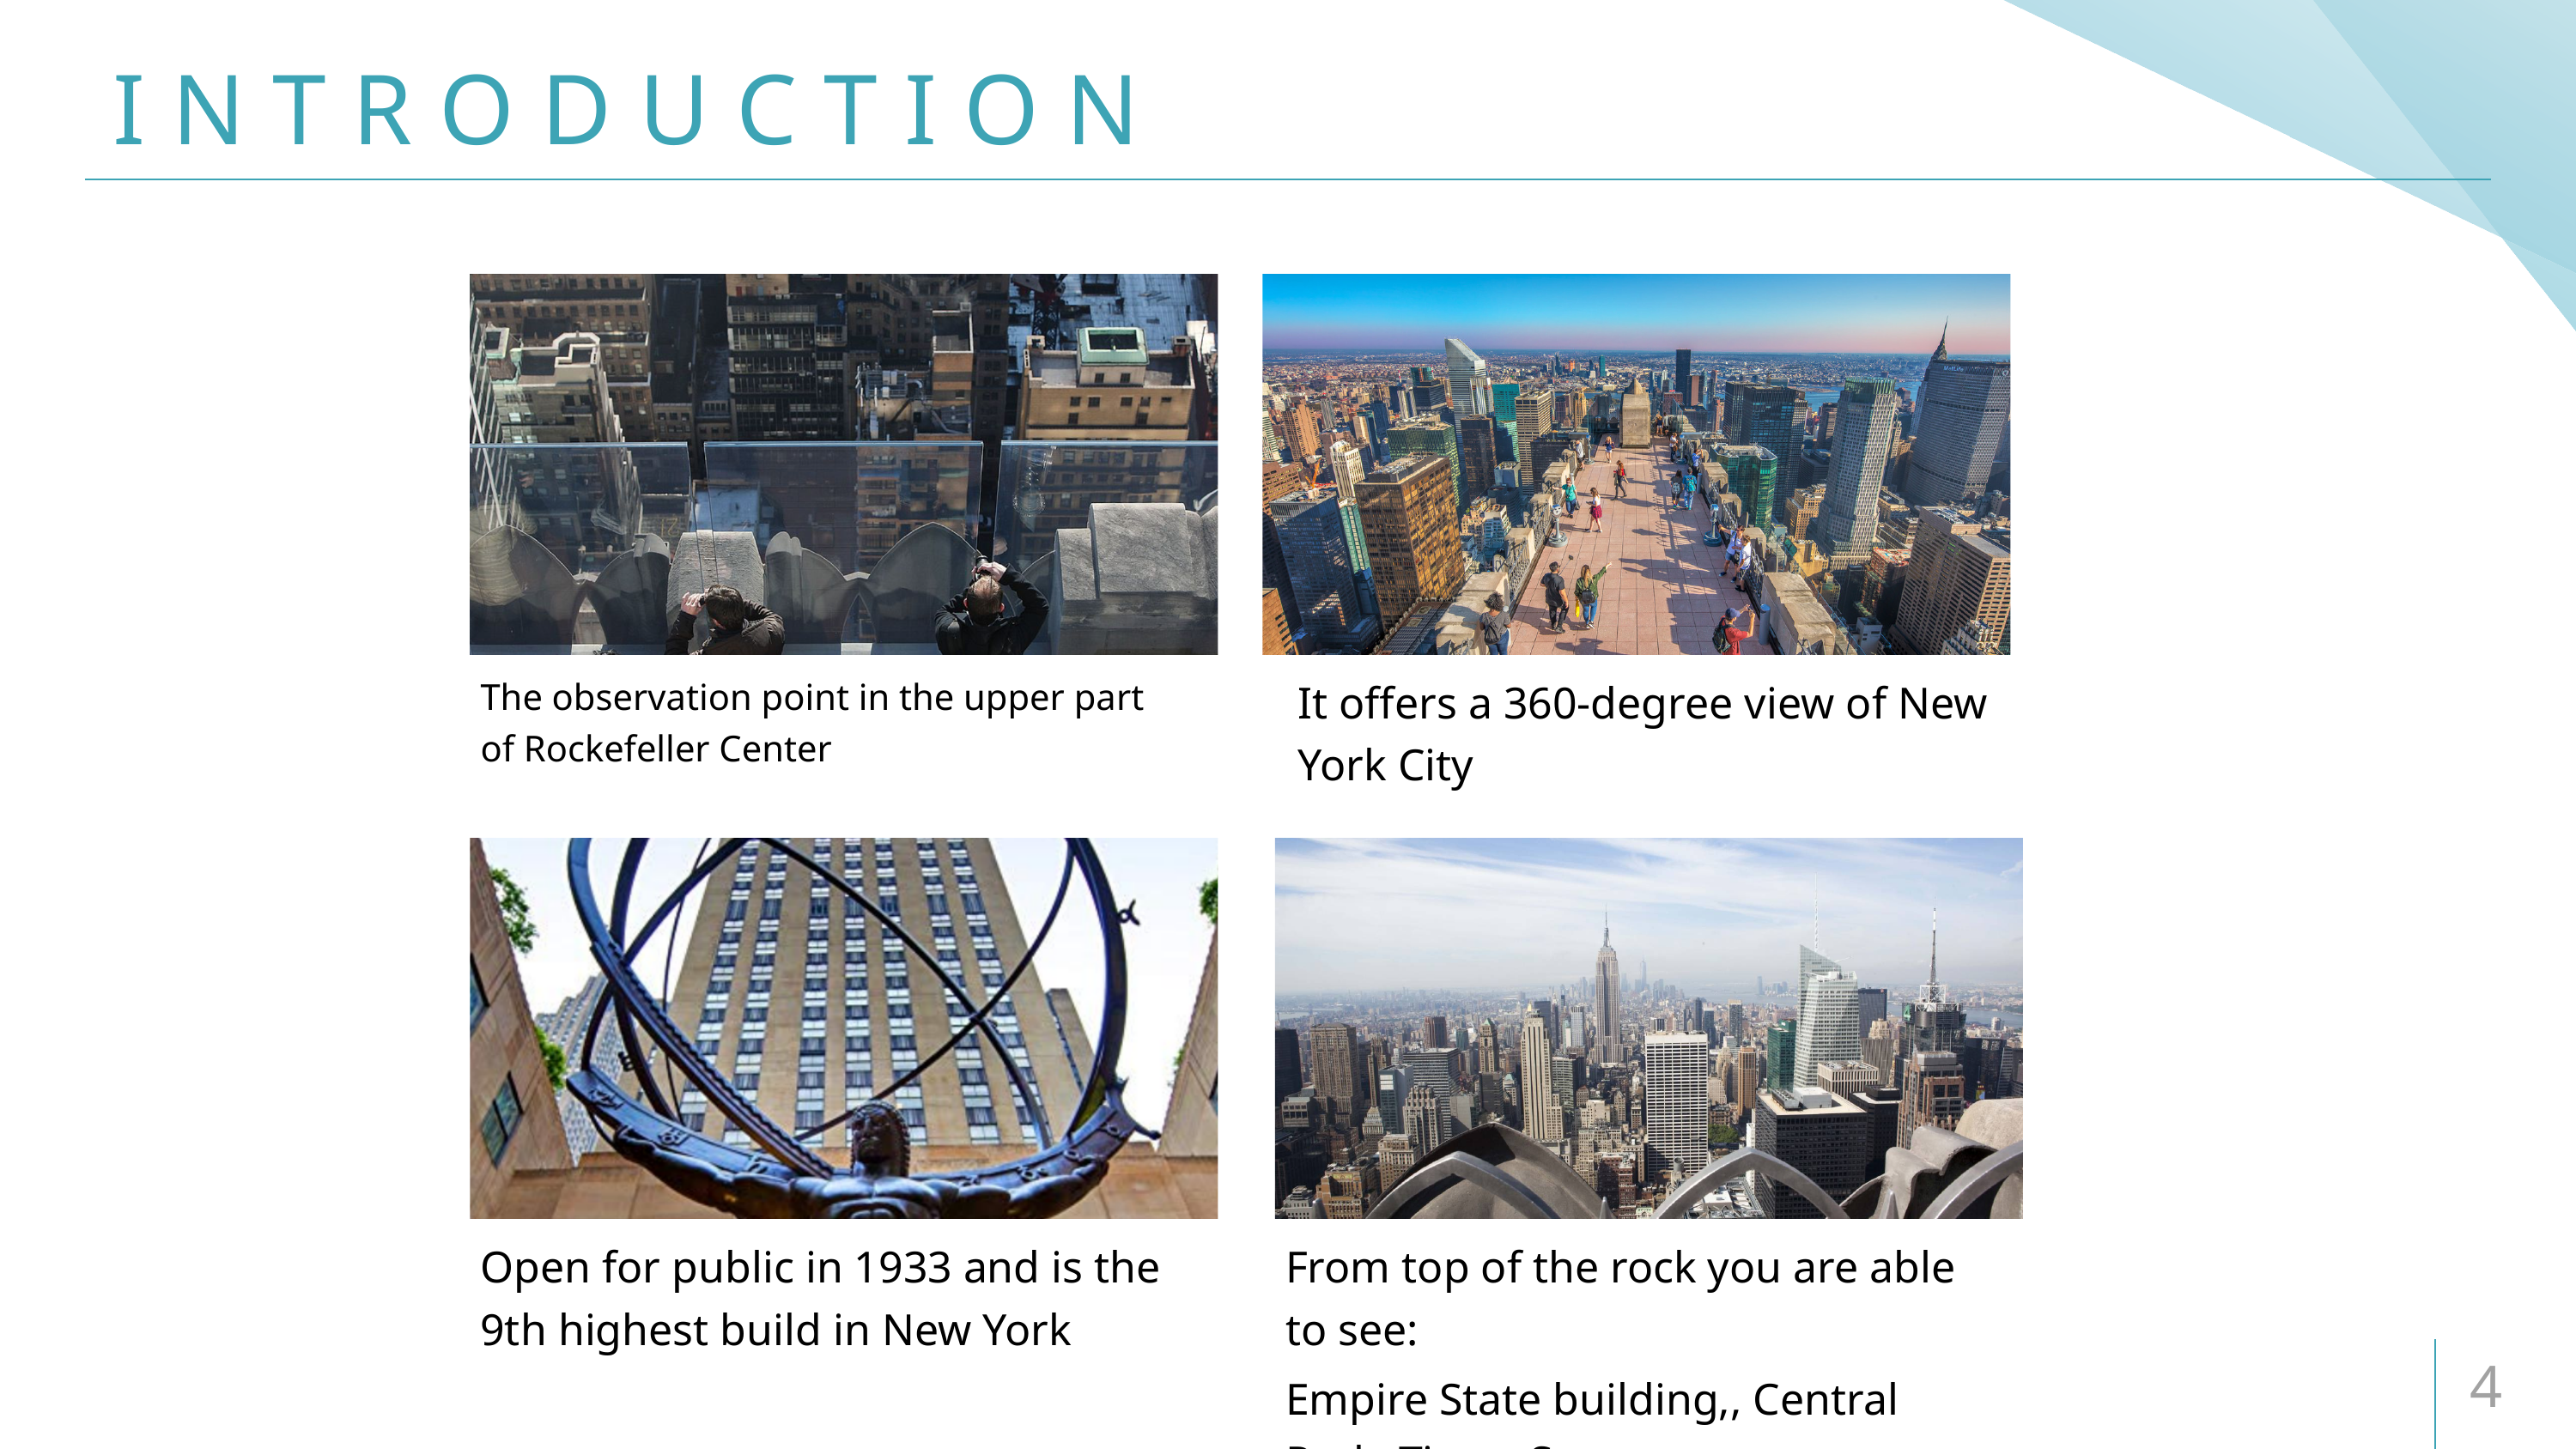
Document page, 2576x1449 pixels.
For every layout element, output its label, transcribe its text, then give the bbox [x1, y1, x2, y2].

picture [469, 274, 1218, 655]
slide_number 4 [2446, 1350, 2575, 1428]
picture [469, 838, 1218, 1219]
list Open for public in 1933 and is the 9th highest build in New York [457, 1218, 1206, 1384]
picture [1262, 274, 2011, 655]
list The observation point in the upper part of Rockefeller Center [457, 654, 1206, 820]
list It offers a 360-degree view of New York City [1274, 654, 2023, 820]
title INTRODUCTION [89, 27, 2448, 186]
list From top of the rock you are able to see: Empire State building,, Central Park, Times Square, etc. [1262, 1218, 2011, 1384]
picture [1274, 838, 2024, 1219]
